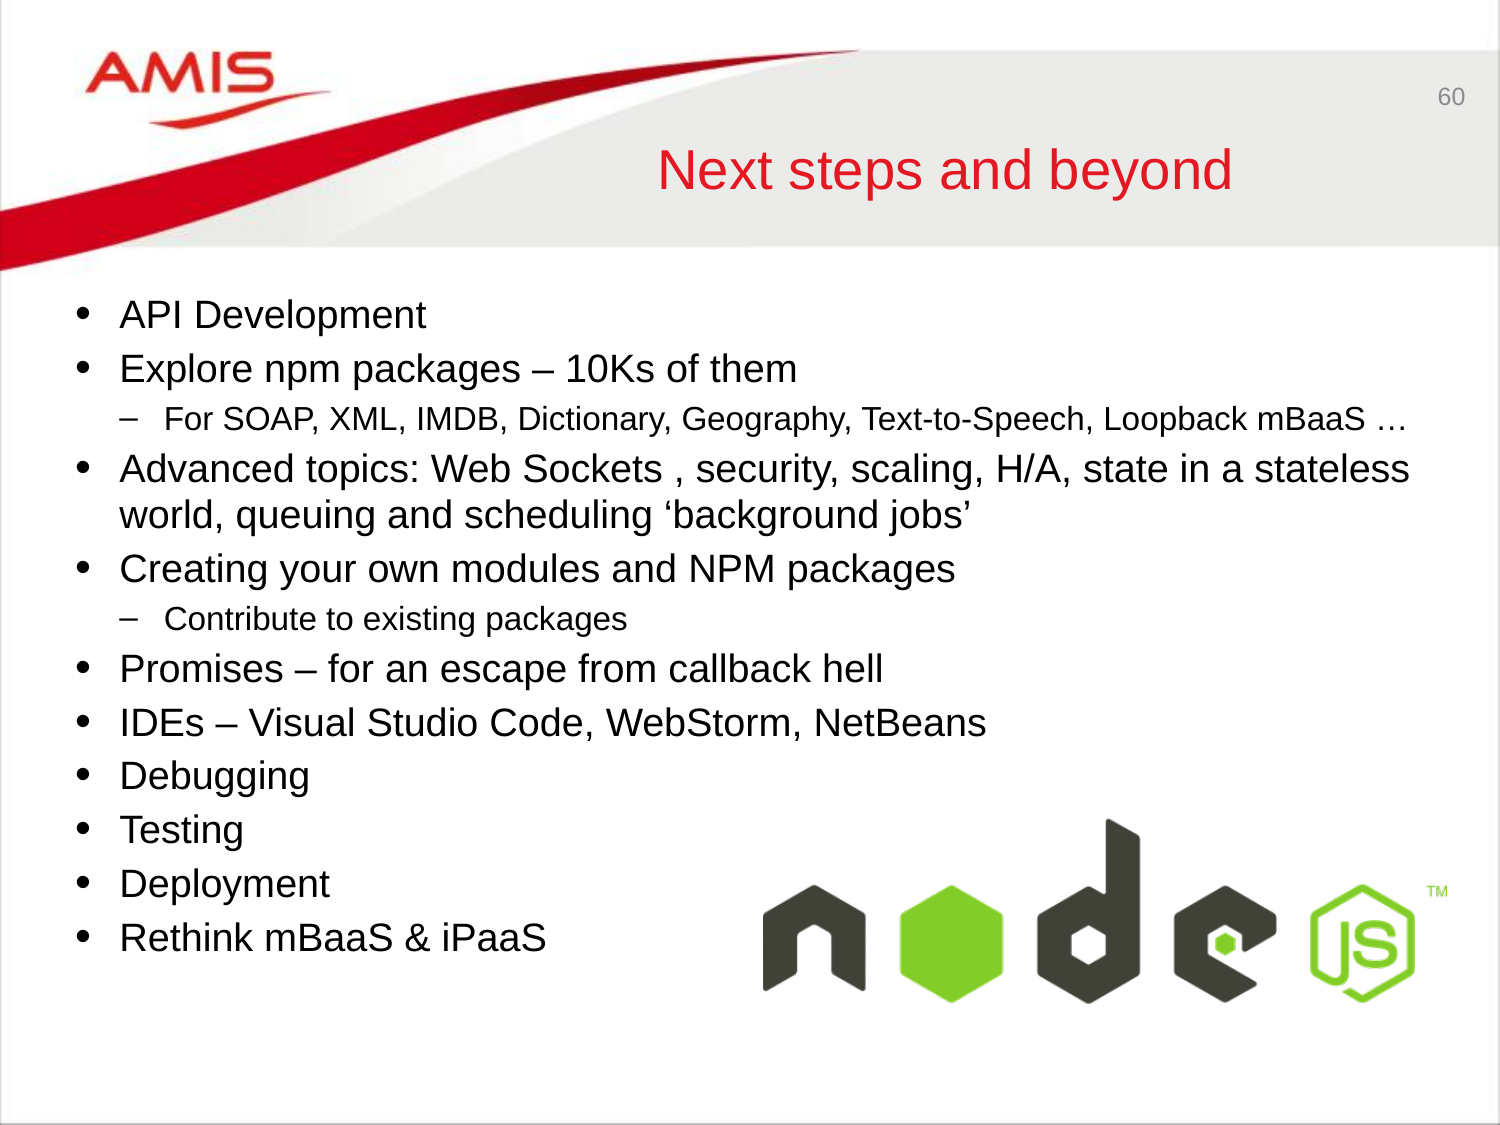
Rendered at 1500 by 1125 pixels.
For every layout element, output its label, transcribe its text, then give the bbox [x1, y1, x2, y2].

list API Development Explore npm packages – 10Ks of them For SOAP, XML, IMDB, Dictionary, Geography, Text-to-Speech, Loopback mBaaS … Advanced topics: Web Sockets , security, scaling, H/A, state in a stateless world, queuing and scheduling ‘background jobs’ Creating your own modules and NPM packages Contribute to existing packages Promises – for an escape from callback hell IDEs – Visual Studio Code, WebStorm, NetBeans Debugging Testing Deployment Rethink mBaaS & iPaaS [75, 290, 1422, 1083]
title Next steps and beyond [657, 90, 1447, 253]
slide_number 60 [1328, 54, 1481, 138]
picture [0, 0, 1500, 1125]
